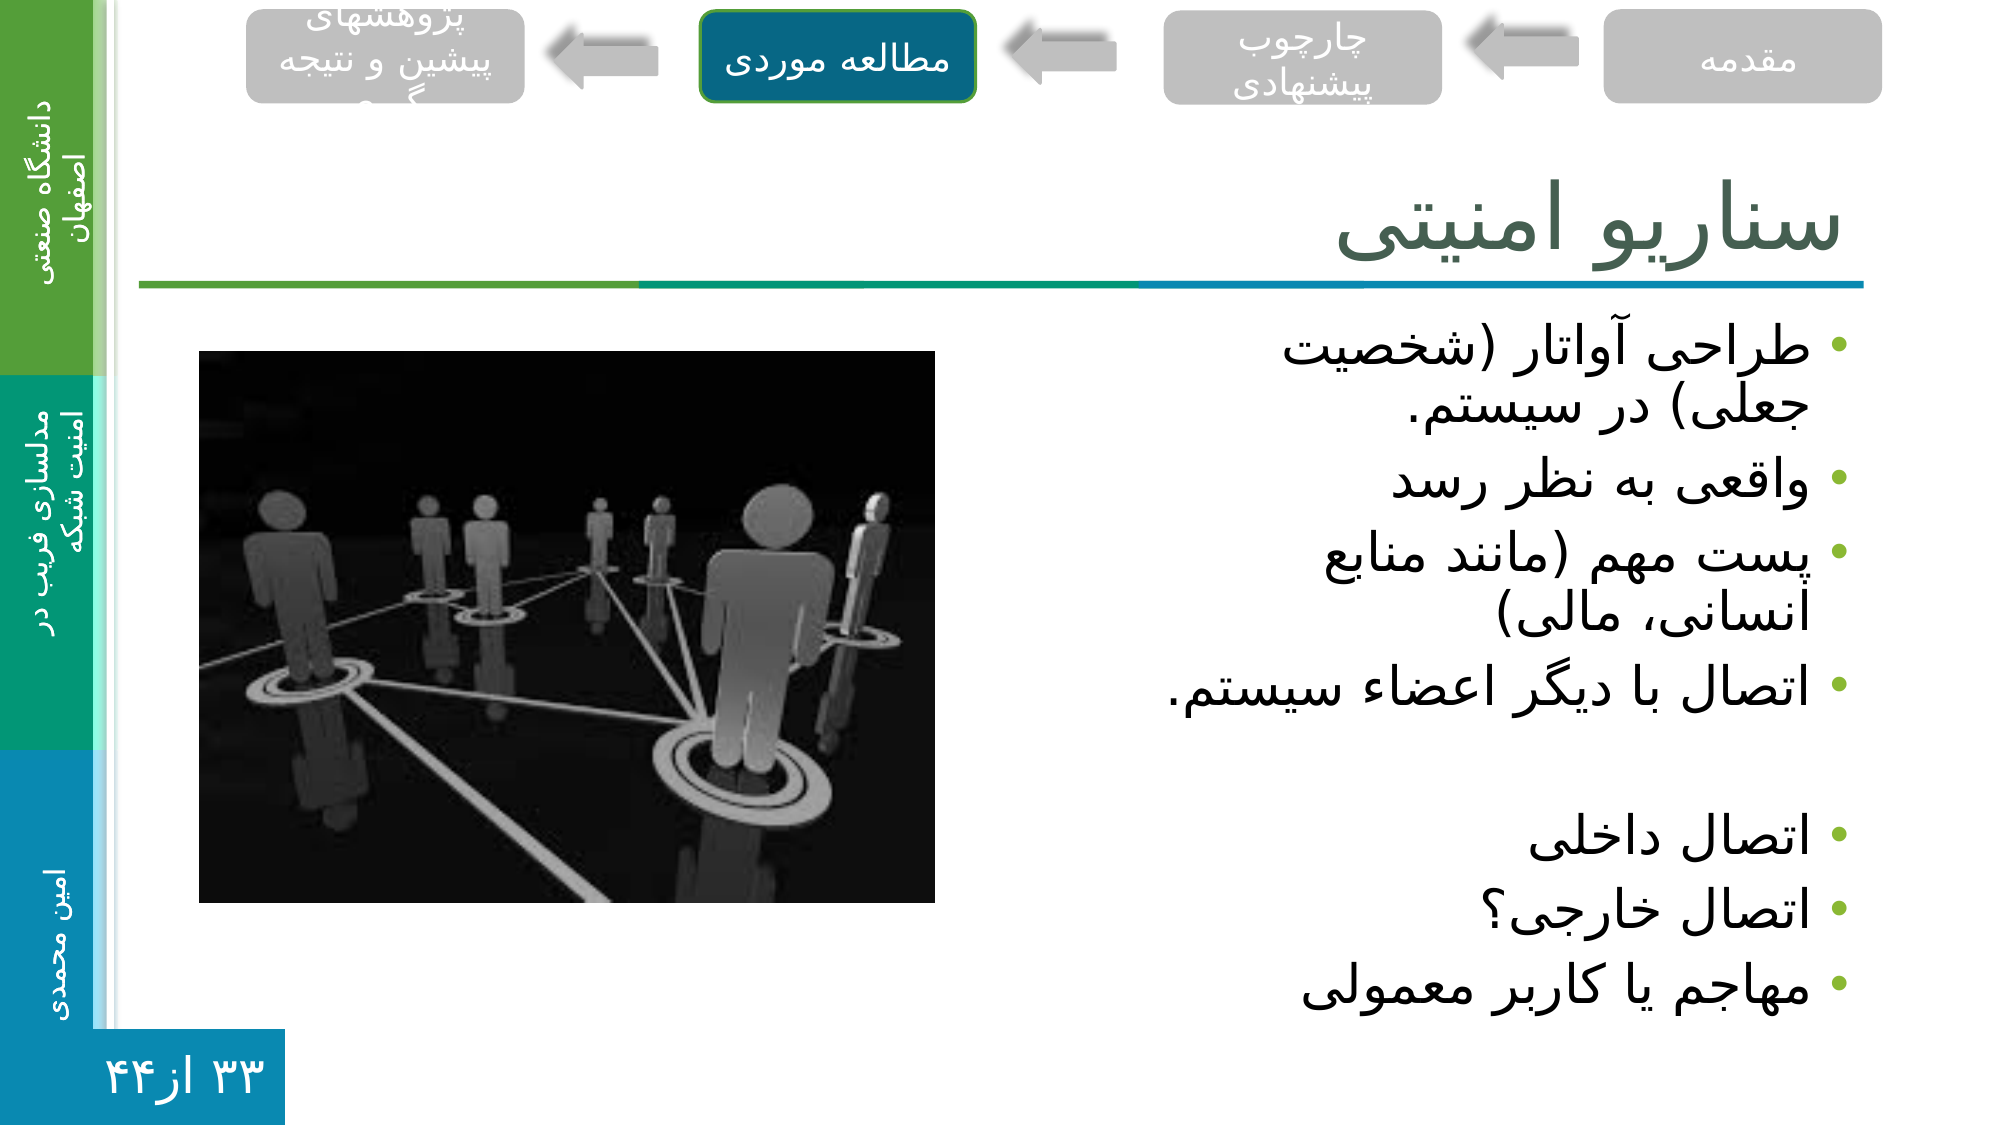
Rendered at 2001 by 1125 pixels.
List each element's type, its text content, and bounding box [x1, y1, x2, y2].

list طراحی آواتار (شخصیت جعلی) در سیستم. واقعی به نظر رسد پست مهم (مانند منابع انسانی، مالی) اتصال با دیگر اعضاء سیستم. اتصال داخلی اتصال خارجی؟ مهاجم یا کاربر معمولی [1140, 310, 1863, 1067]
text_box [553, 32, 659, 90]
text_box مطالعه موردی [698, 9, 978, 104]
text_box [1474, 23, 1579, 80]
picture [198, 351, 935, 903]
text_box چارچوب پیشنهادی [1163, 10, 1443, 105]
text_box ۳۳ از۴۴ [84, 1029, 285, 1125]
text_box پژوهشهای پیشین و نتیجه گیری [246, 9, 525, 104]
text_box مقدمه [1603, 9, 1883, 104]
title سناریو امنیتی [137, 147, 1863, 278]
text_box [1012, 27, 1117, 85]
